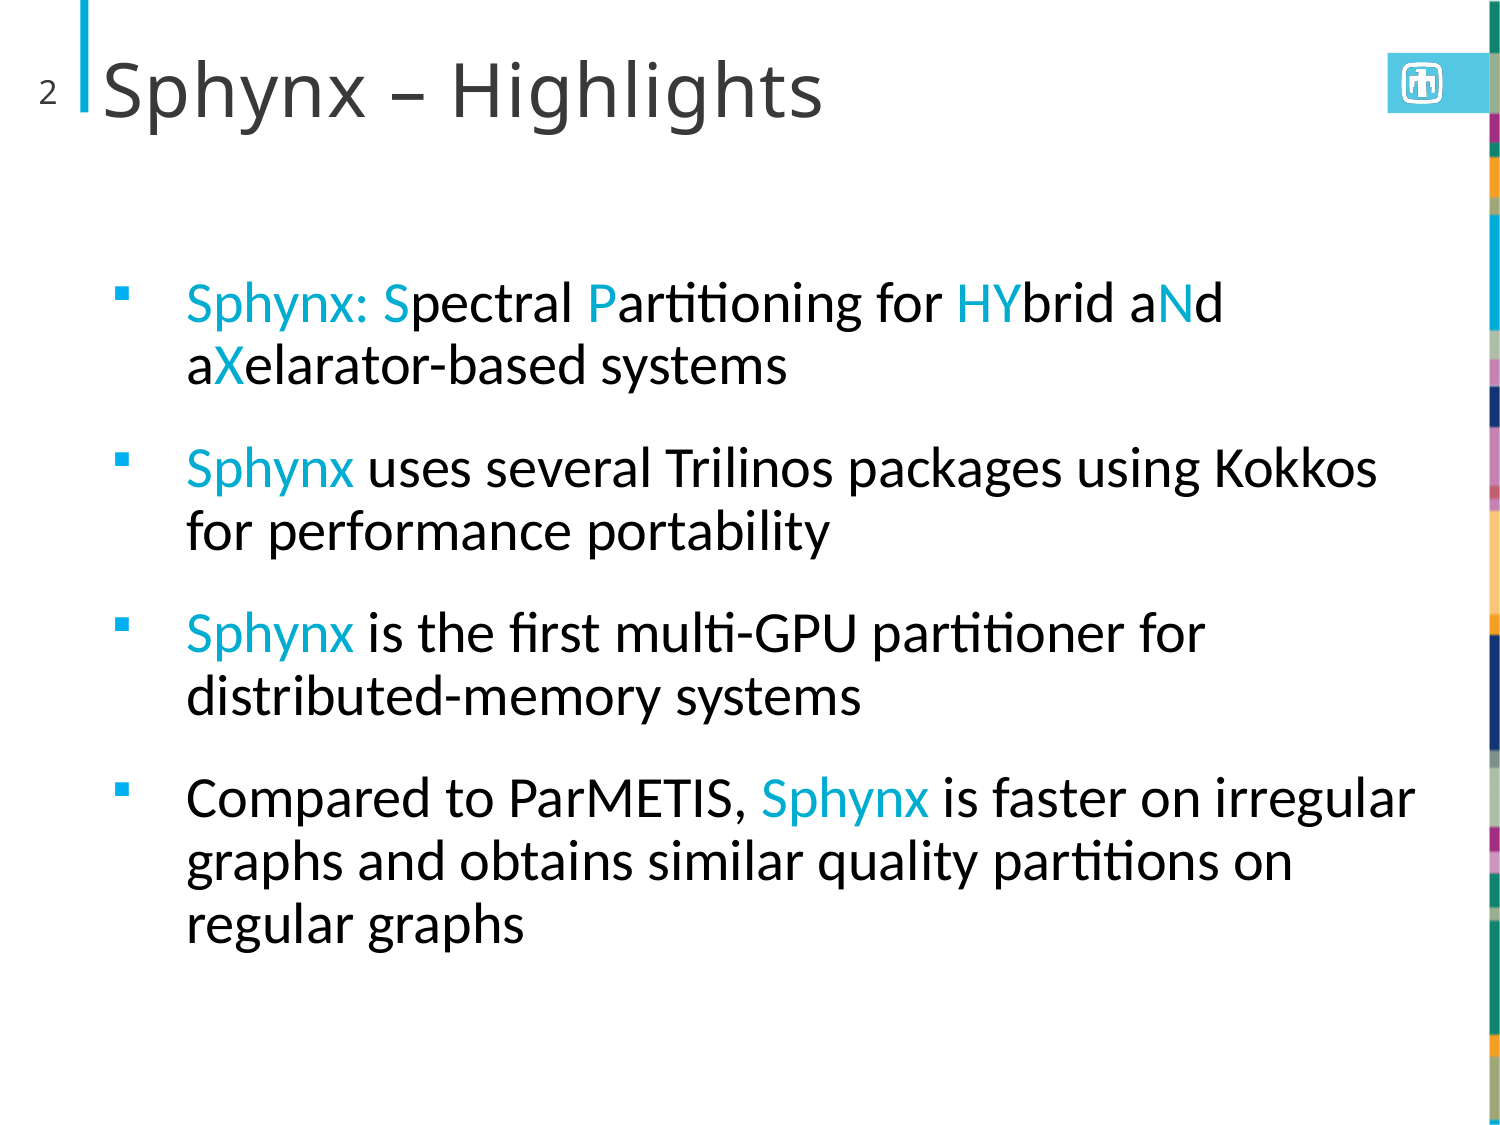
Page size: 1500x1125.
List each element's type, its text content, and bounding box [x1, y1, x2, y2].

picture [1401, 62, 1444, 104]
title Sphynx – Highlights [87, 48, 881, 147]
picture [1490, 1, 1499, 215]
picture [1490, 330, 1499, 1120]
slide_number 2 [12, 64, 73, 125]
list Sphynx: Spectral Partitioning for HYbrid aNd aXelarator-based systems Sphynx uses several Trilinos packages using Kokkos for performance portability Sphynx is the first multi-GPU partitioner for distributed-memory systems Compared to ParMETIS, Sphynx is faster on irregular graphs and obtains similar quality partitions on regular graphs [109, 264, 1440, 987]
